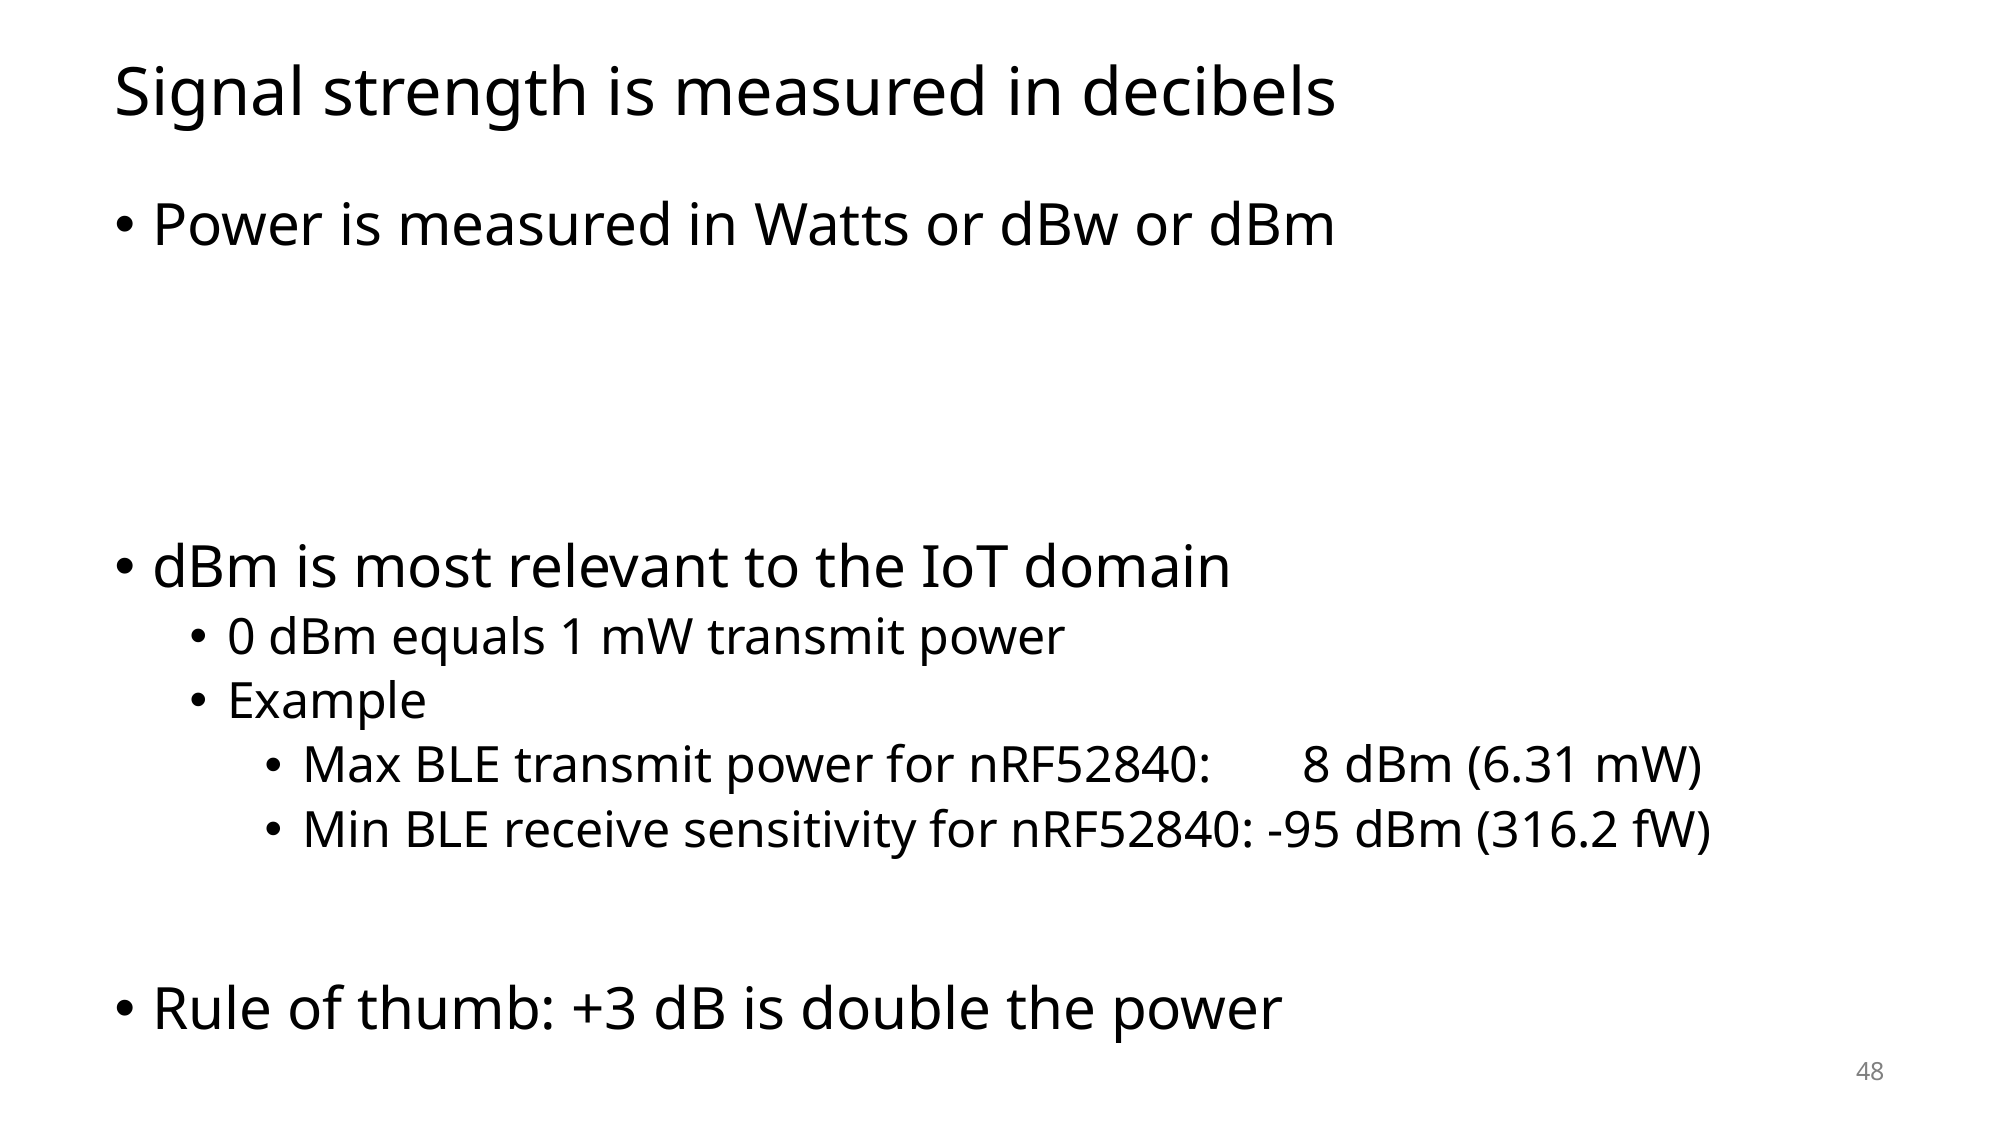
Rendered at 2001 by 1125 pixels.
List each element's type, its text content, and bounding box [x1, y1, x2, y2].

title Signal strength is measured in decibels [99, 37, 1900, 150]
slide_number 48 [1749, 1042, 1900, 1103]
